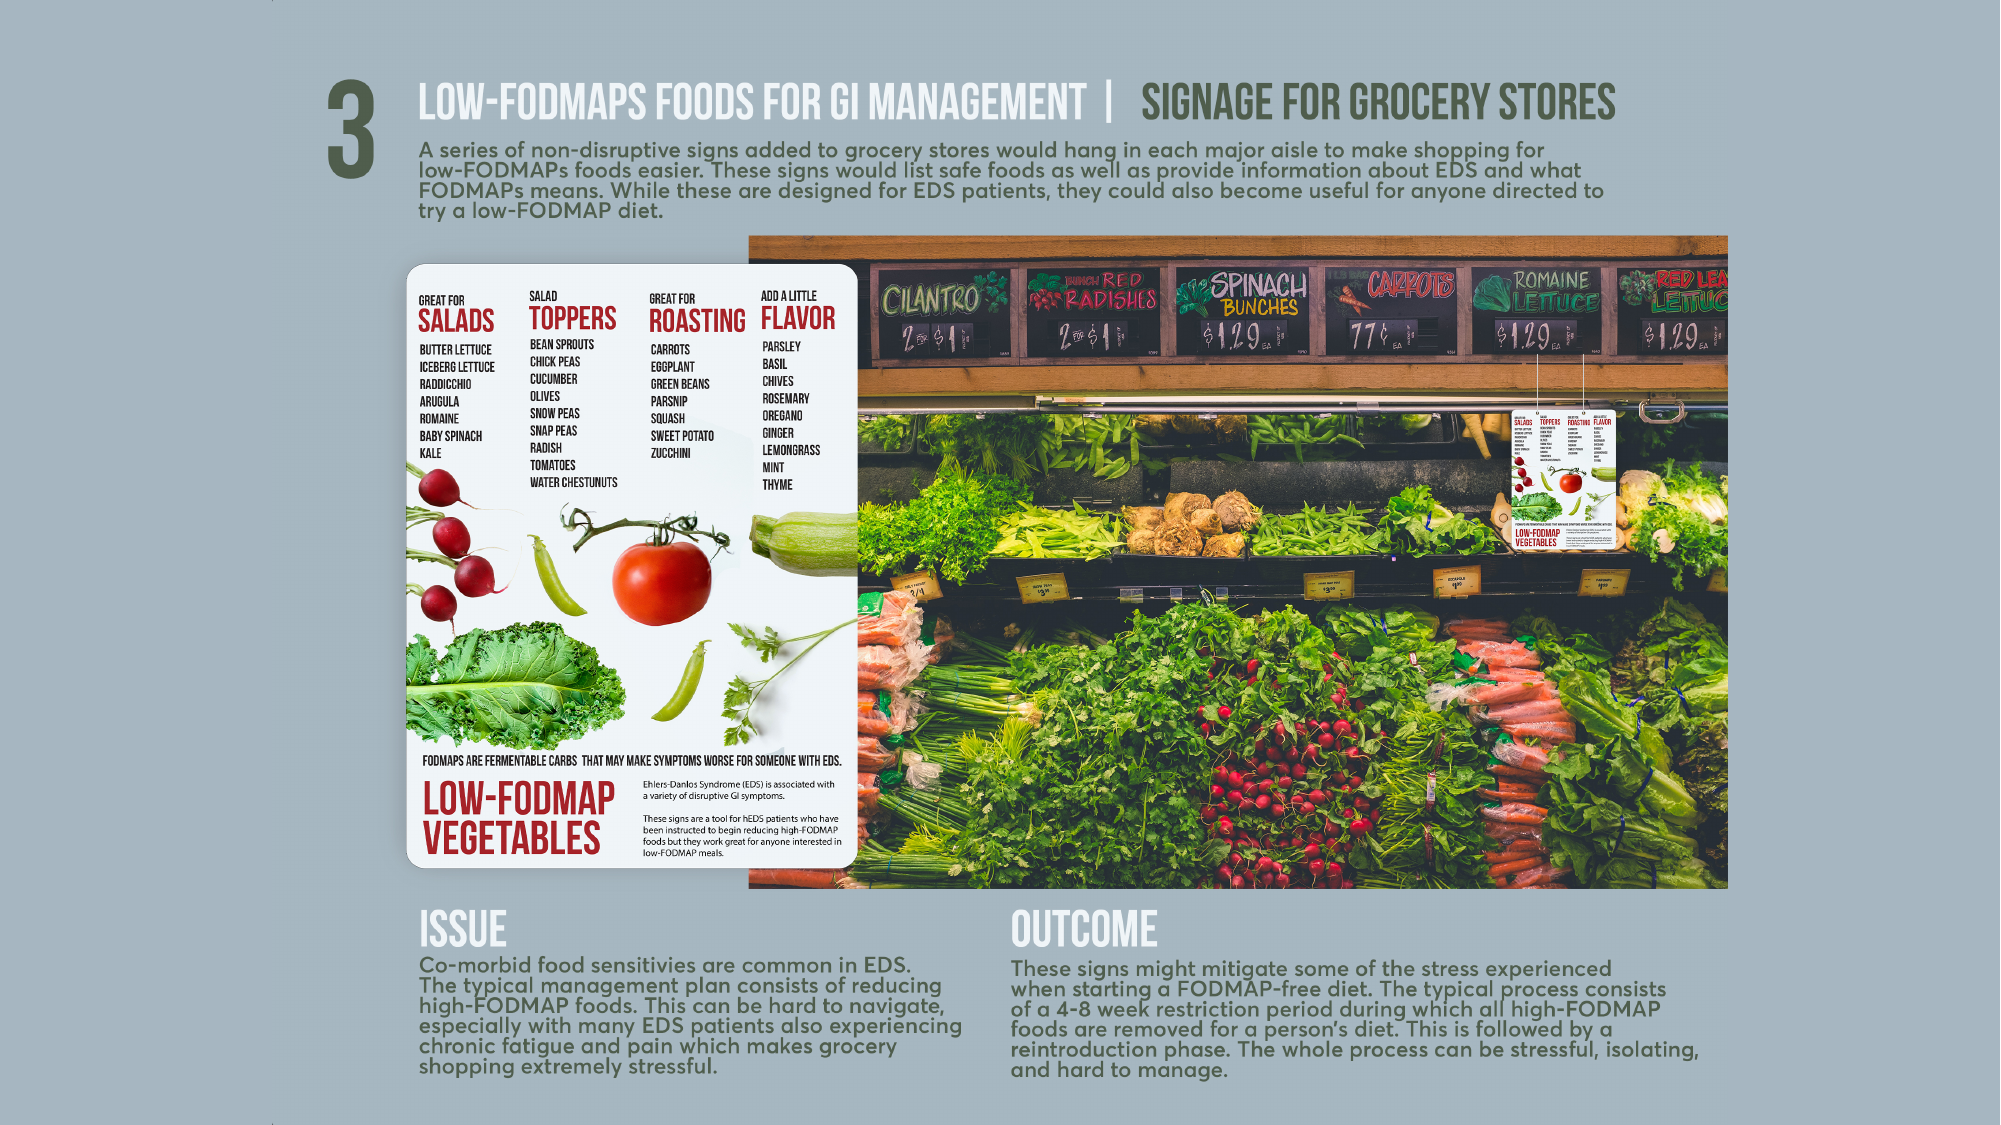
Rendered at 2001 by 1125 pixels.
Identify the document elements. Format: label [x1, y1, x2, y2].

picture [272, 0, 1728, 1125]
